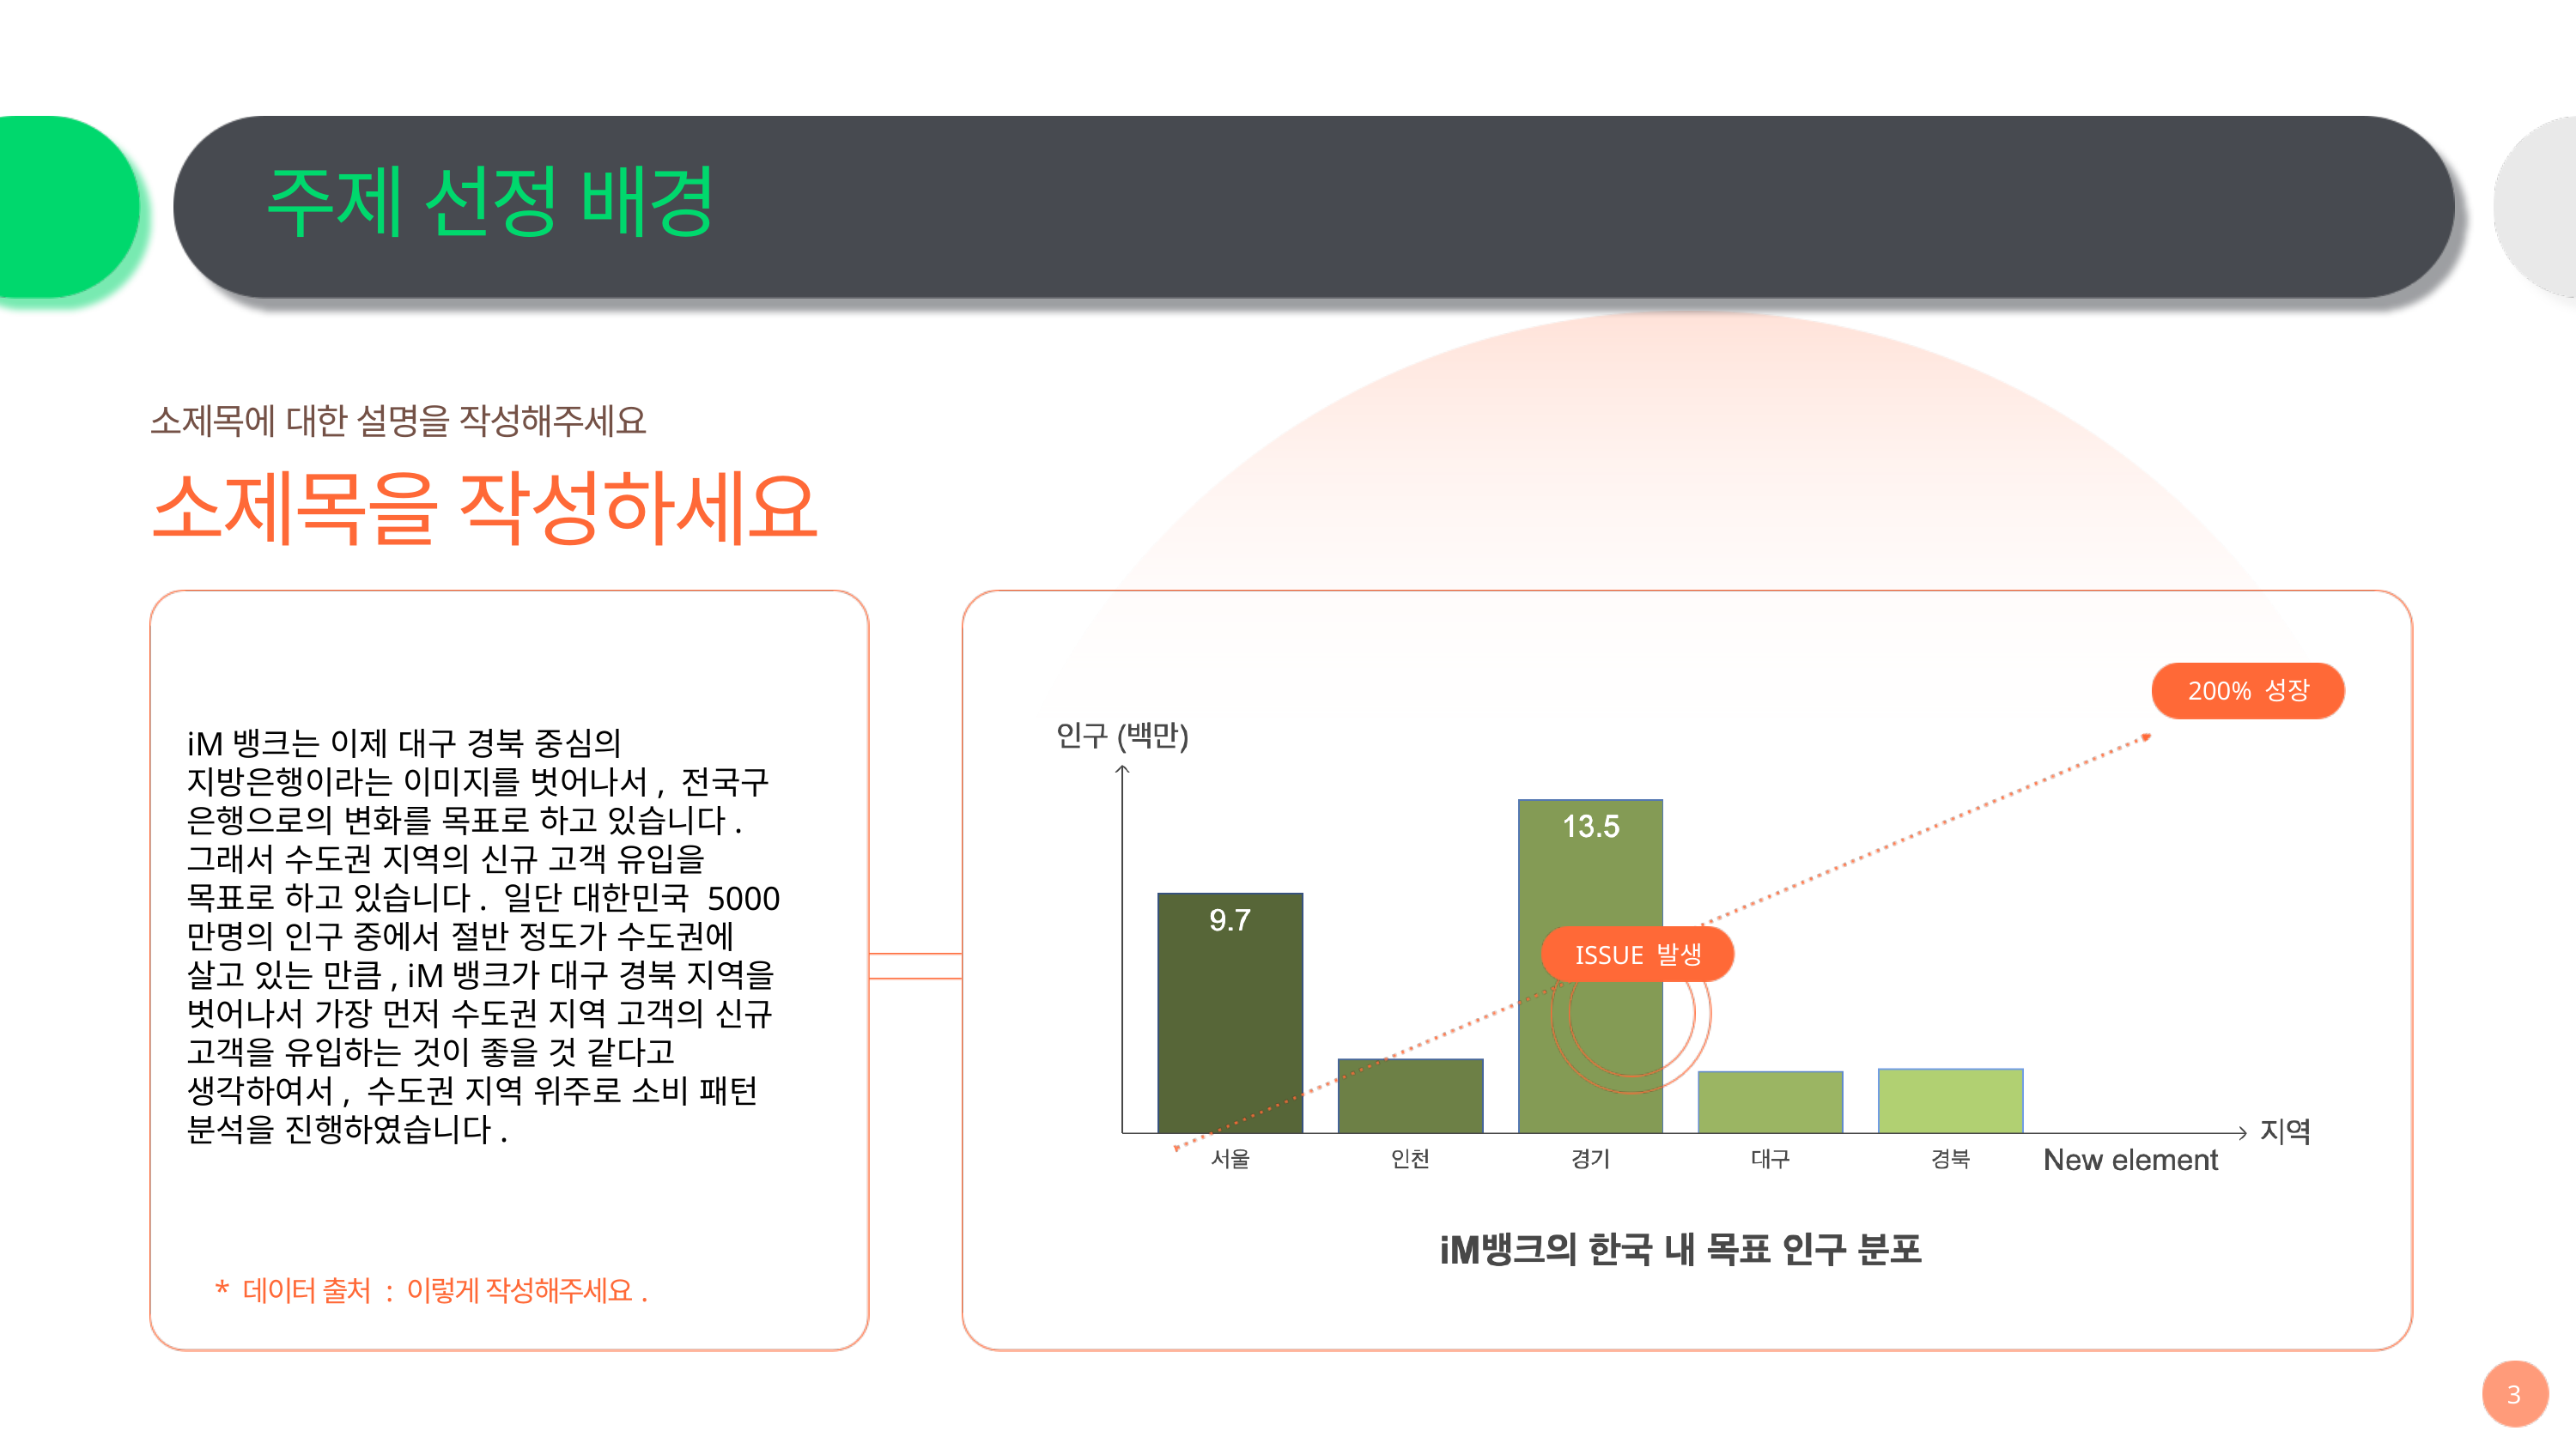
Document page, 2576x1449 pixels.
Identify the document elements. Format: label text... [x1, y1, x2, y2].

picture [2494, 116, 2576, 300]
picture [2482, 1361, 2549, 1428]
text_box 소제목에 대한 설명을 작성해주세요 소제목을 작성하세요 [149, 391, 877, 556]
picture [173, 116, 2456, 300]
picture [149, 311, 2414, 1449]
picture [0, 116, 141, 300]
